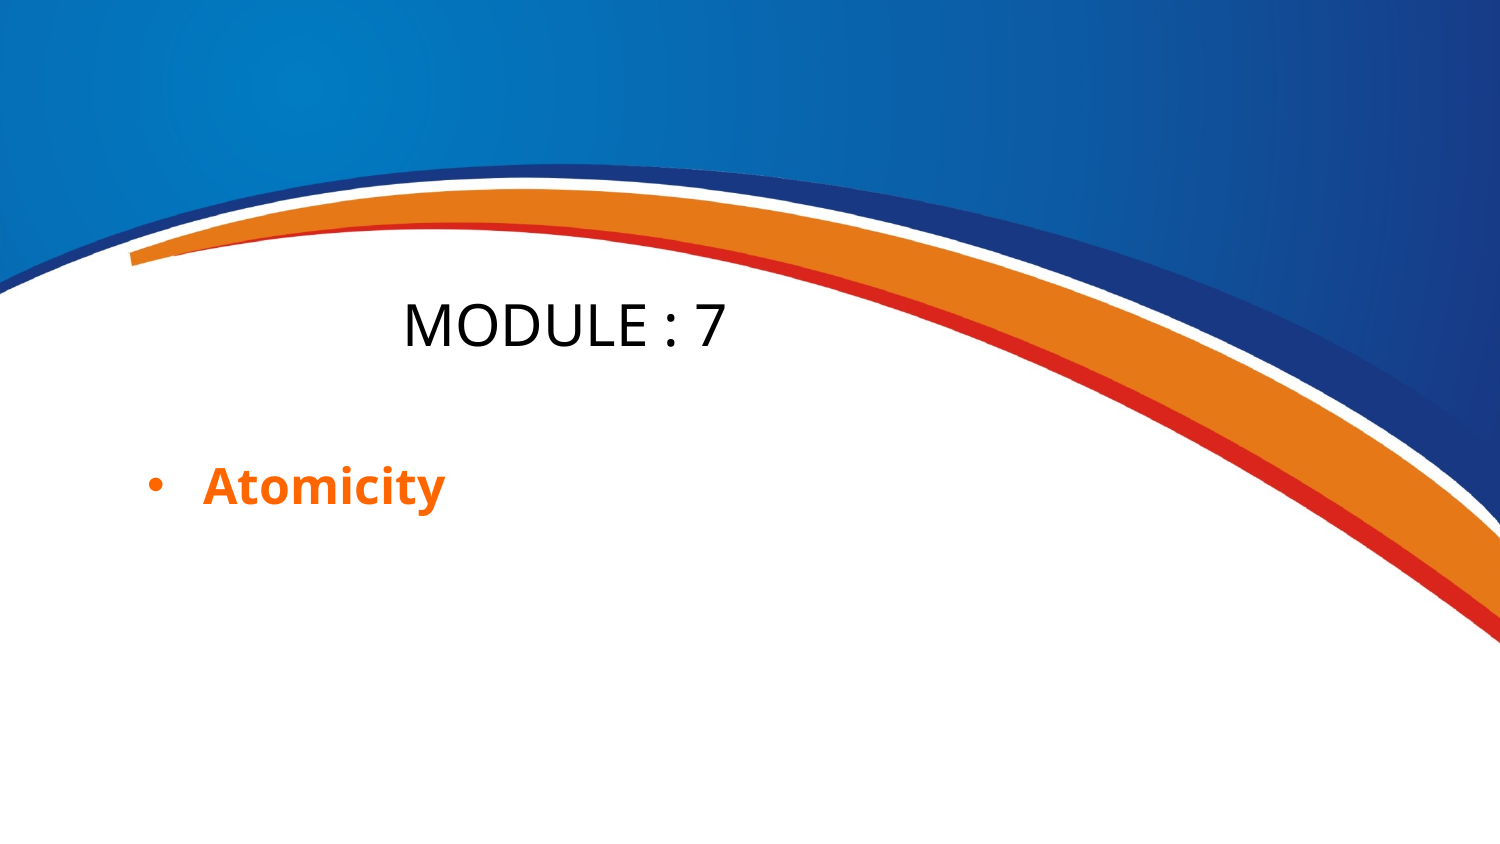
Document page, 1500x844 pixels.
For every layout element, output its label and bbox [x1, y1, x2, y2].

picture [0, 0, 1500, 649]
